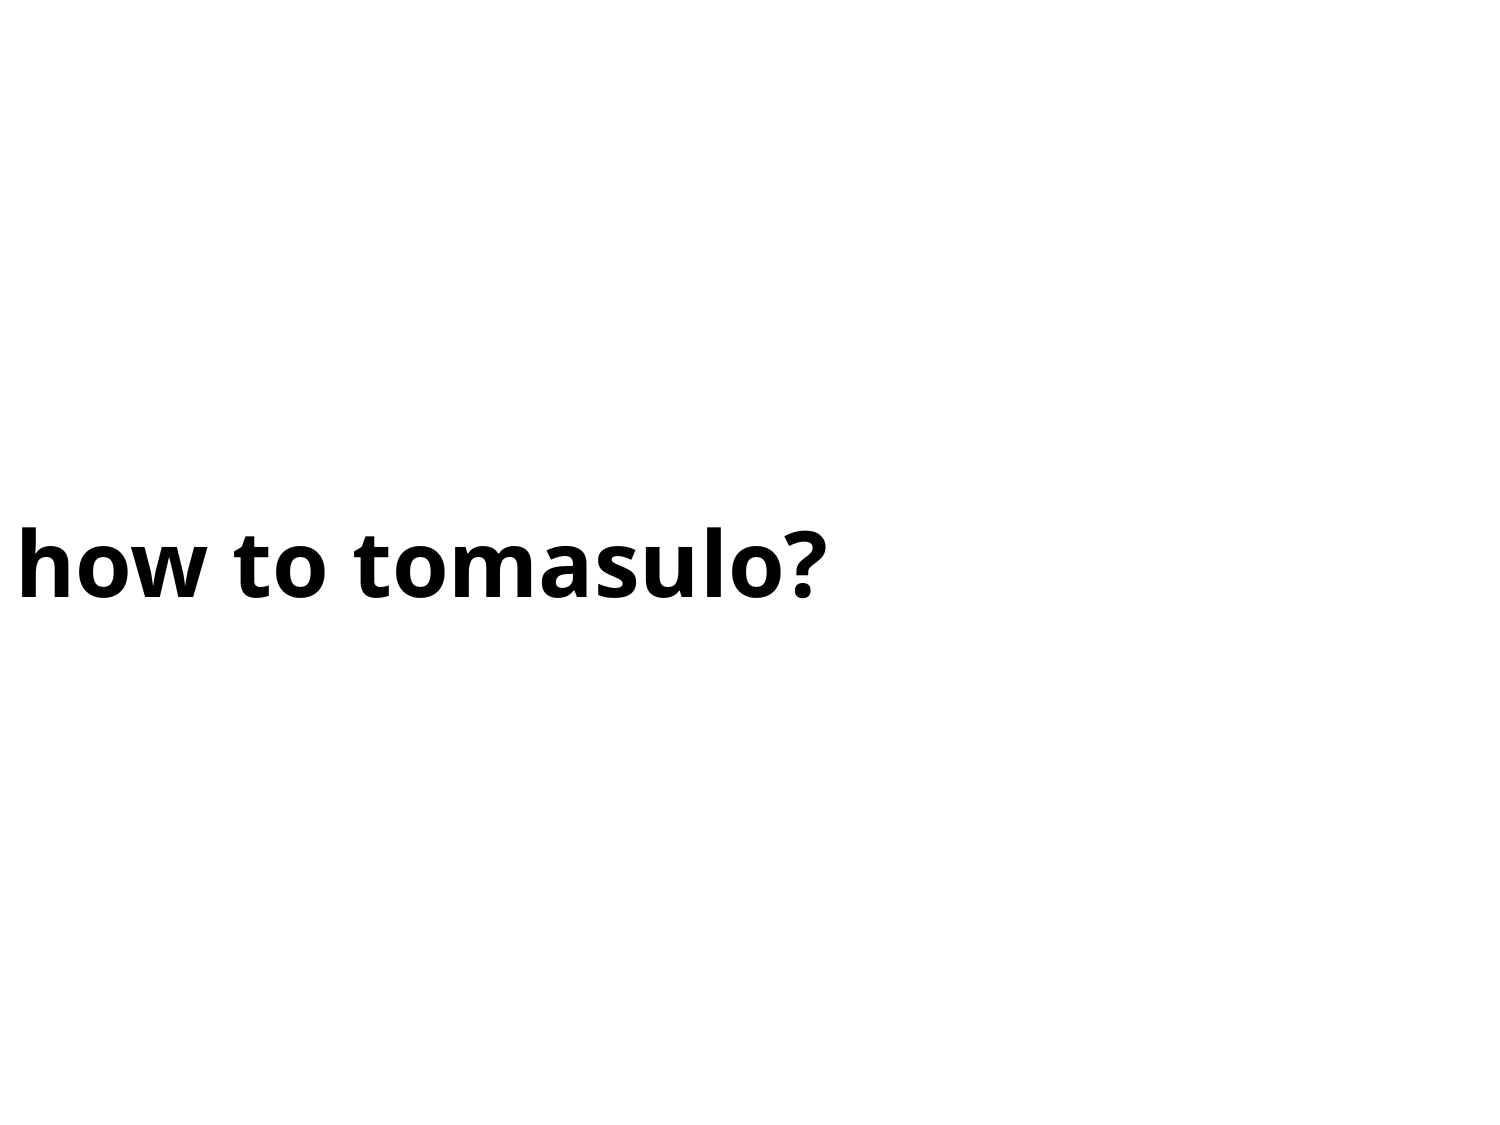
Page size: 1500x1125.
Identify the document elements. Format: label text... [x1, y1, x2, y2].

title how to tomasulo? [0, 349, 1500, 663]
